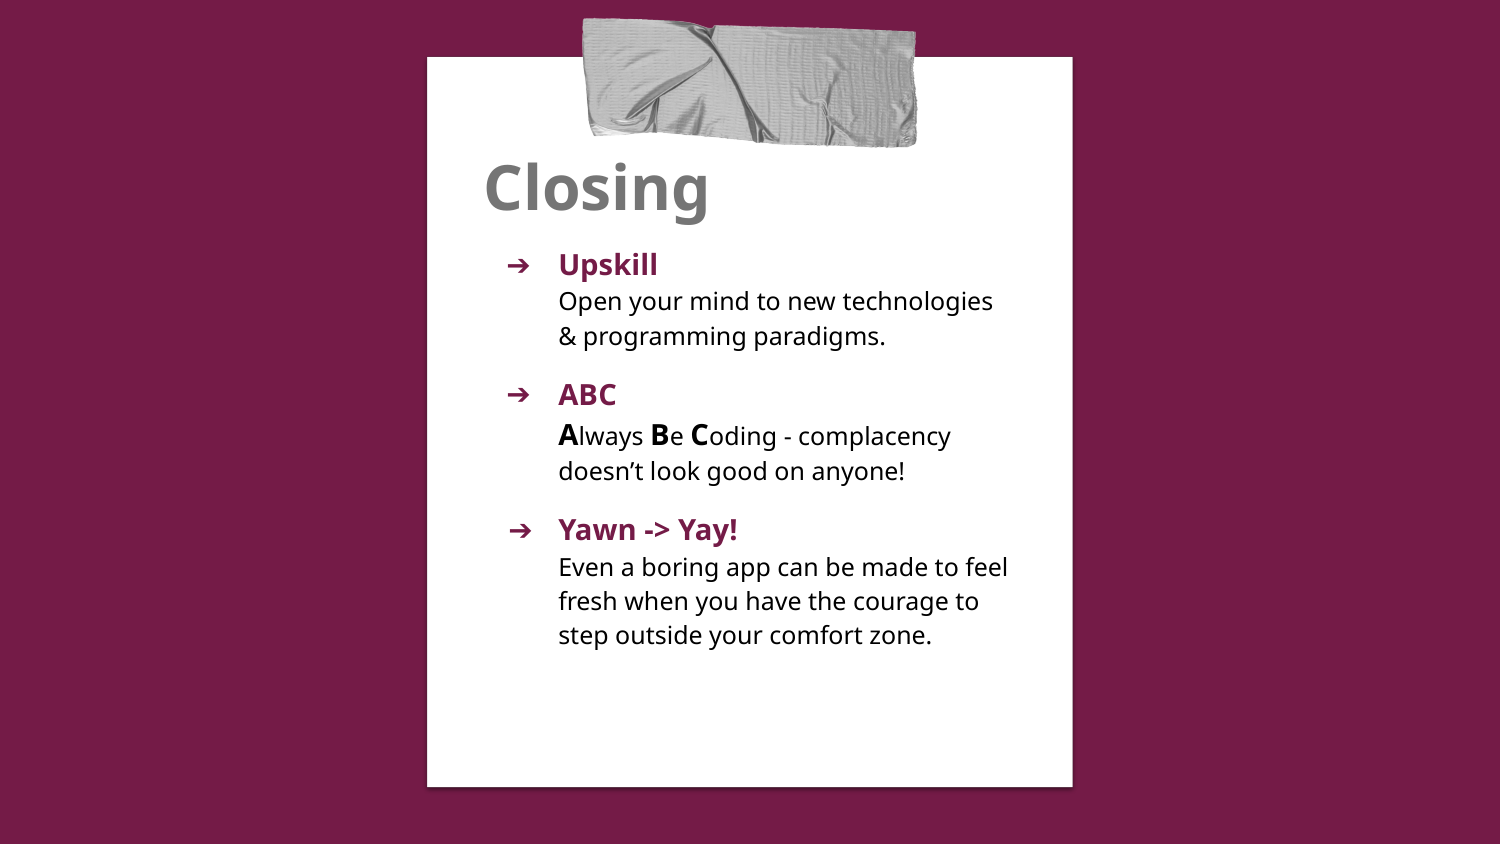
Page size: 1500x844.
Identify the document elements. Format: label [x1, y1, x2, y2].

picture [400, 16, 1100, 818]
